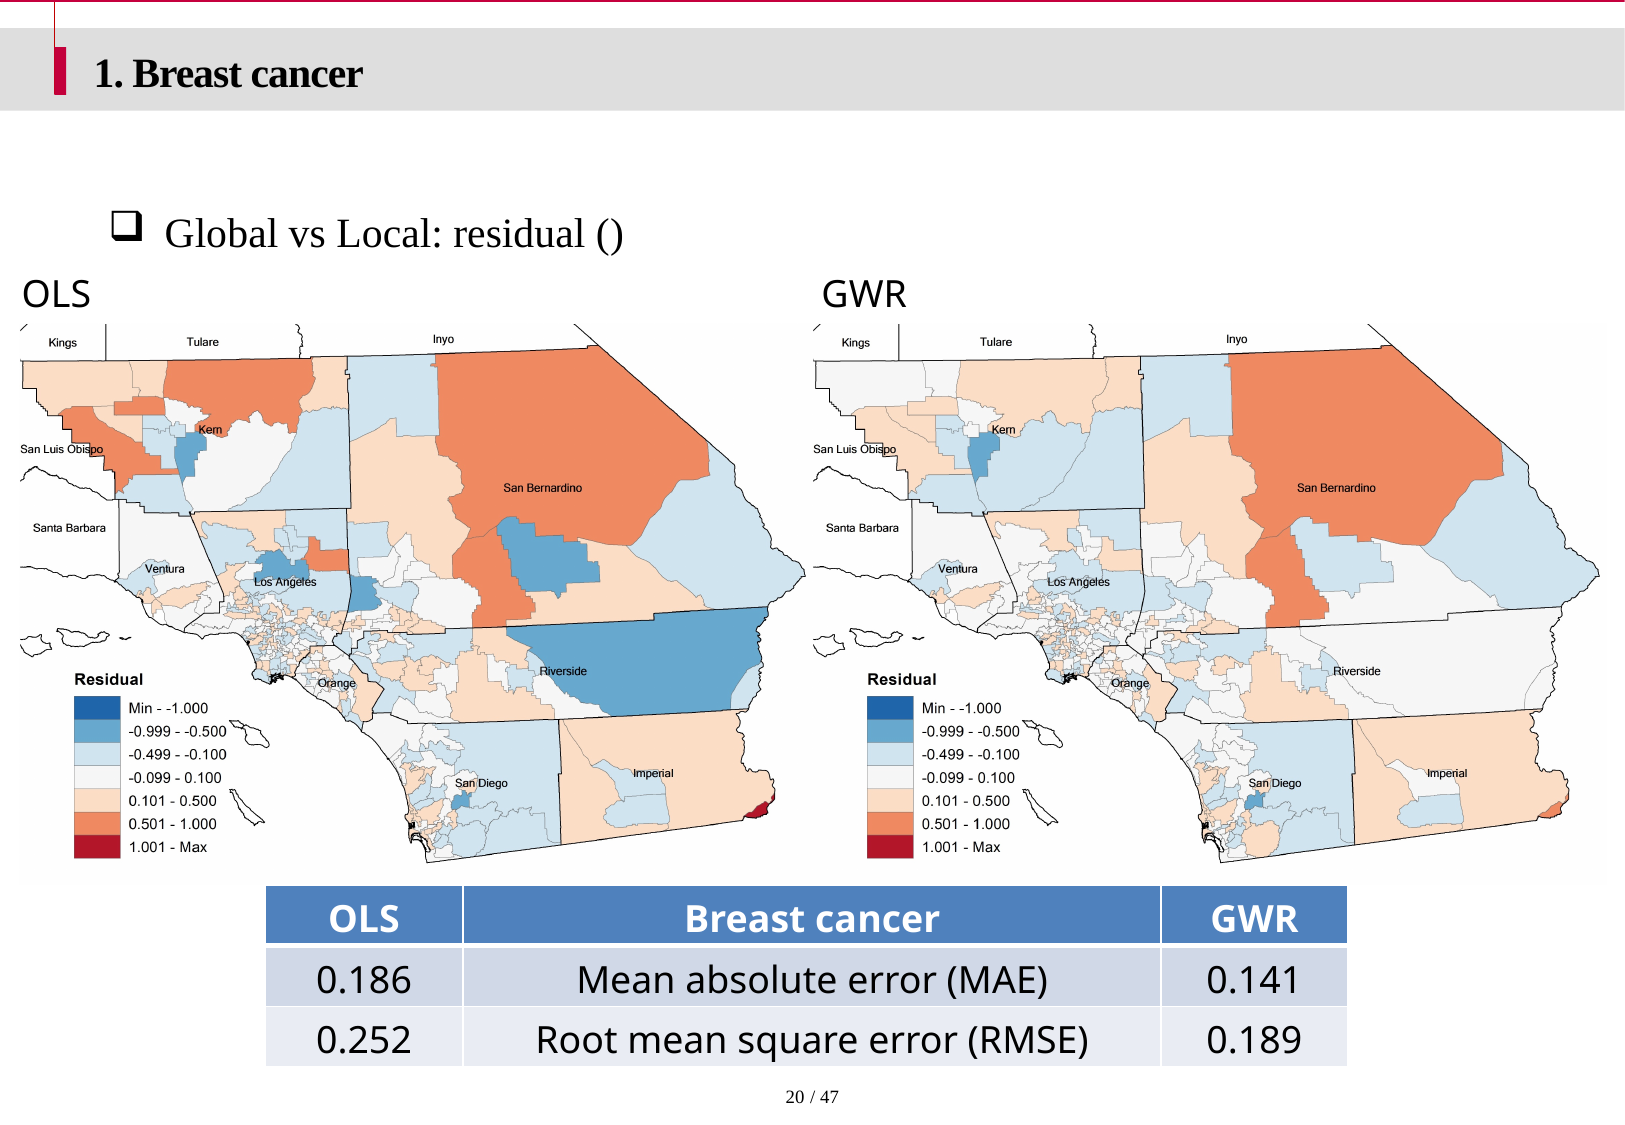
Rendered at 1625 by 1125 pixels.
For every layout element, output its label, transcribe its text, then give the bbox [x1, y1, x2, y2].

table_cell 0.252 [266, 1007, 462, 1066]
picture [18, 323, 1607, 885]
table_cell 0.186 [266, 948, 462, 1006]
text_box OLS [6, 263, 106, 323]
table_header Breast cancer [464, 893, 1160, 943]
list 1. Breast cancer [93, 45, 919, 96]
table_cell Mean absolute error (MAE) [464, 948, 1160, 1006]
table_cell 0.141 [1162, 948, 1347, 1006]
table_header OLS [266, 894, 462, 943]
table_cell 0.189 [1162, 1007, 1347, 1066]
table_header GWR [1162, 894, 1347, 943]
table_cell Root mean square error (RMSE) [464, 1007, 1160, 1066]
picture [54, 47, 67, 95]
text_box GWR [806, 263, 922, 322]
